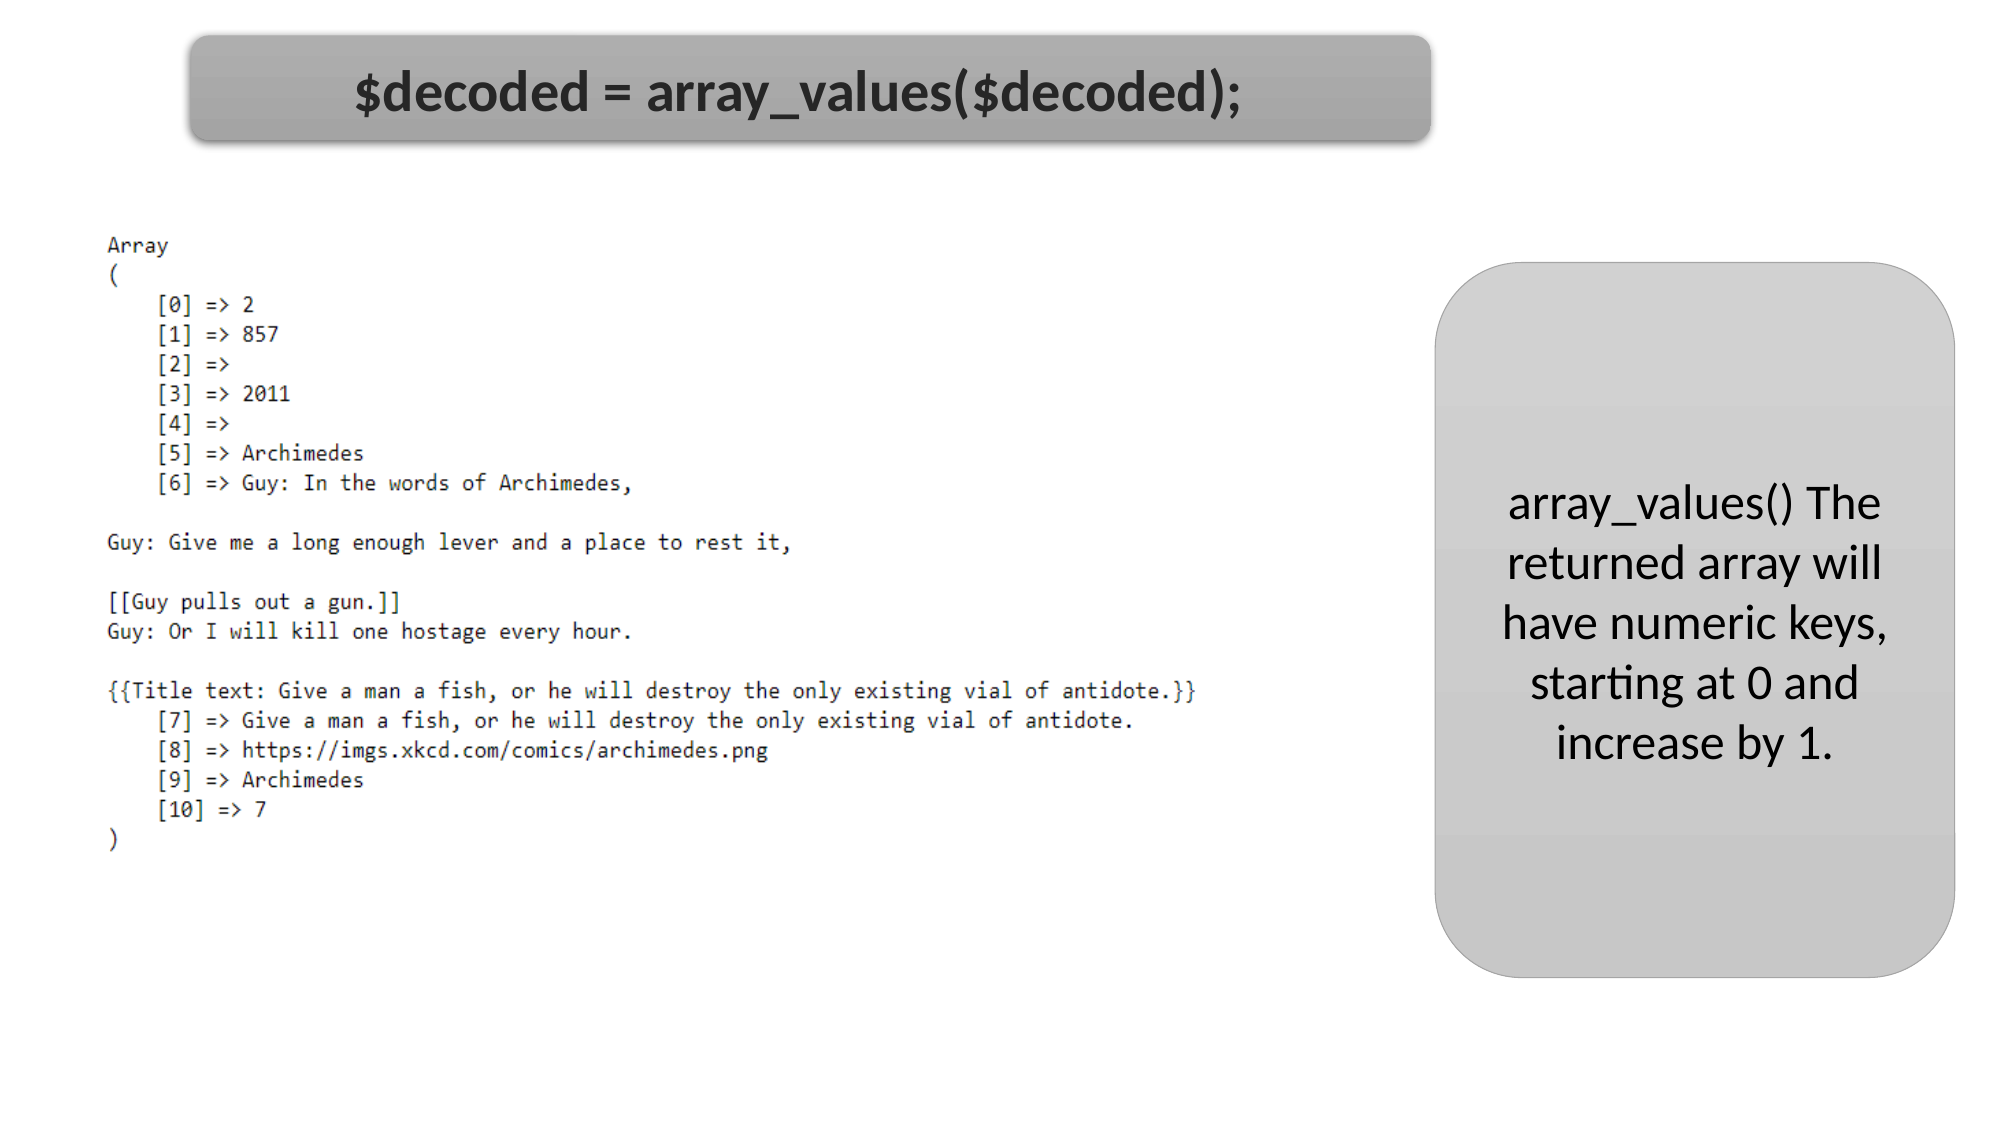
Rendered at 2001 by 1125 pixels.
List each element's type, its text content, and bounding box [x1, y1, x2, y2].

picture [94, 217, 1236, 1011]
text_box $decoded = array_values($decoded); [191, 35, 1432, 140]
text_box array_values() The returned array will have numeric keys, starting at 0 and increase by 1. [1434, 261, 1956, 979]
